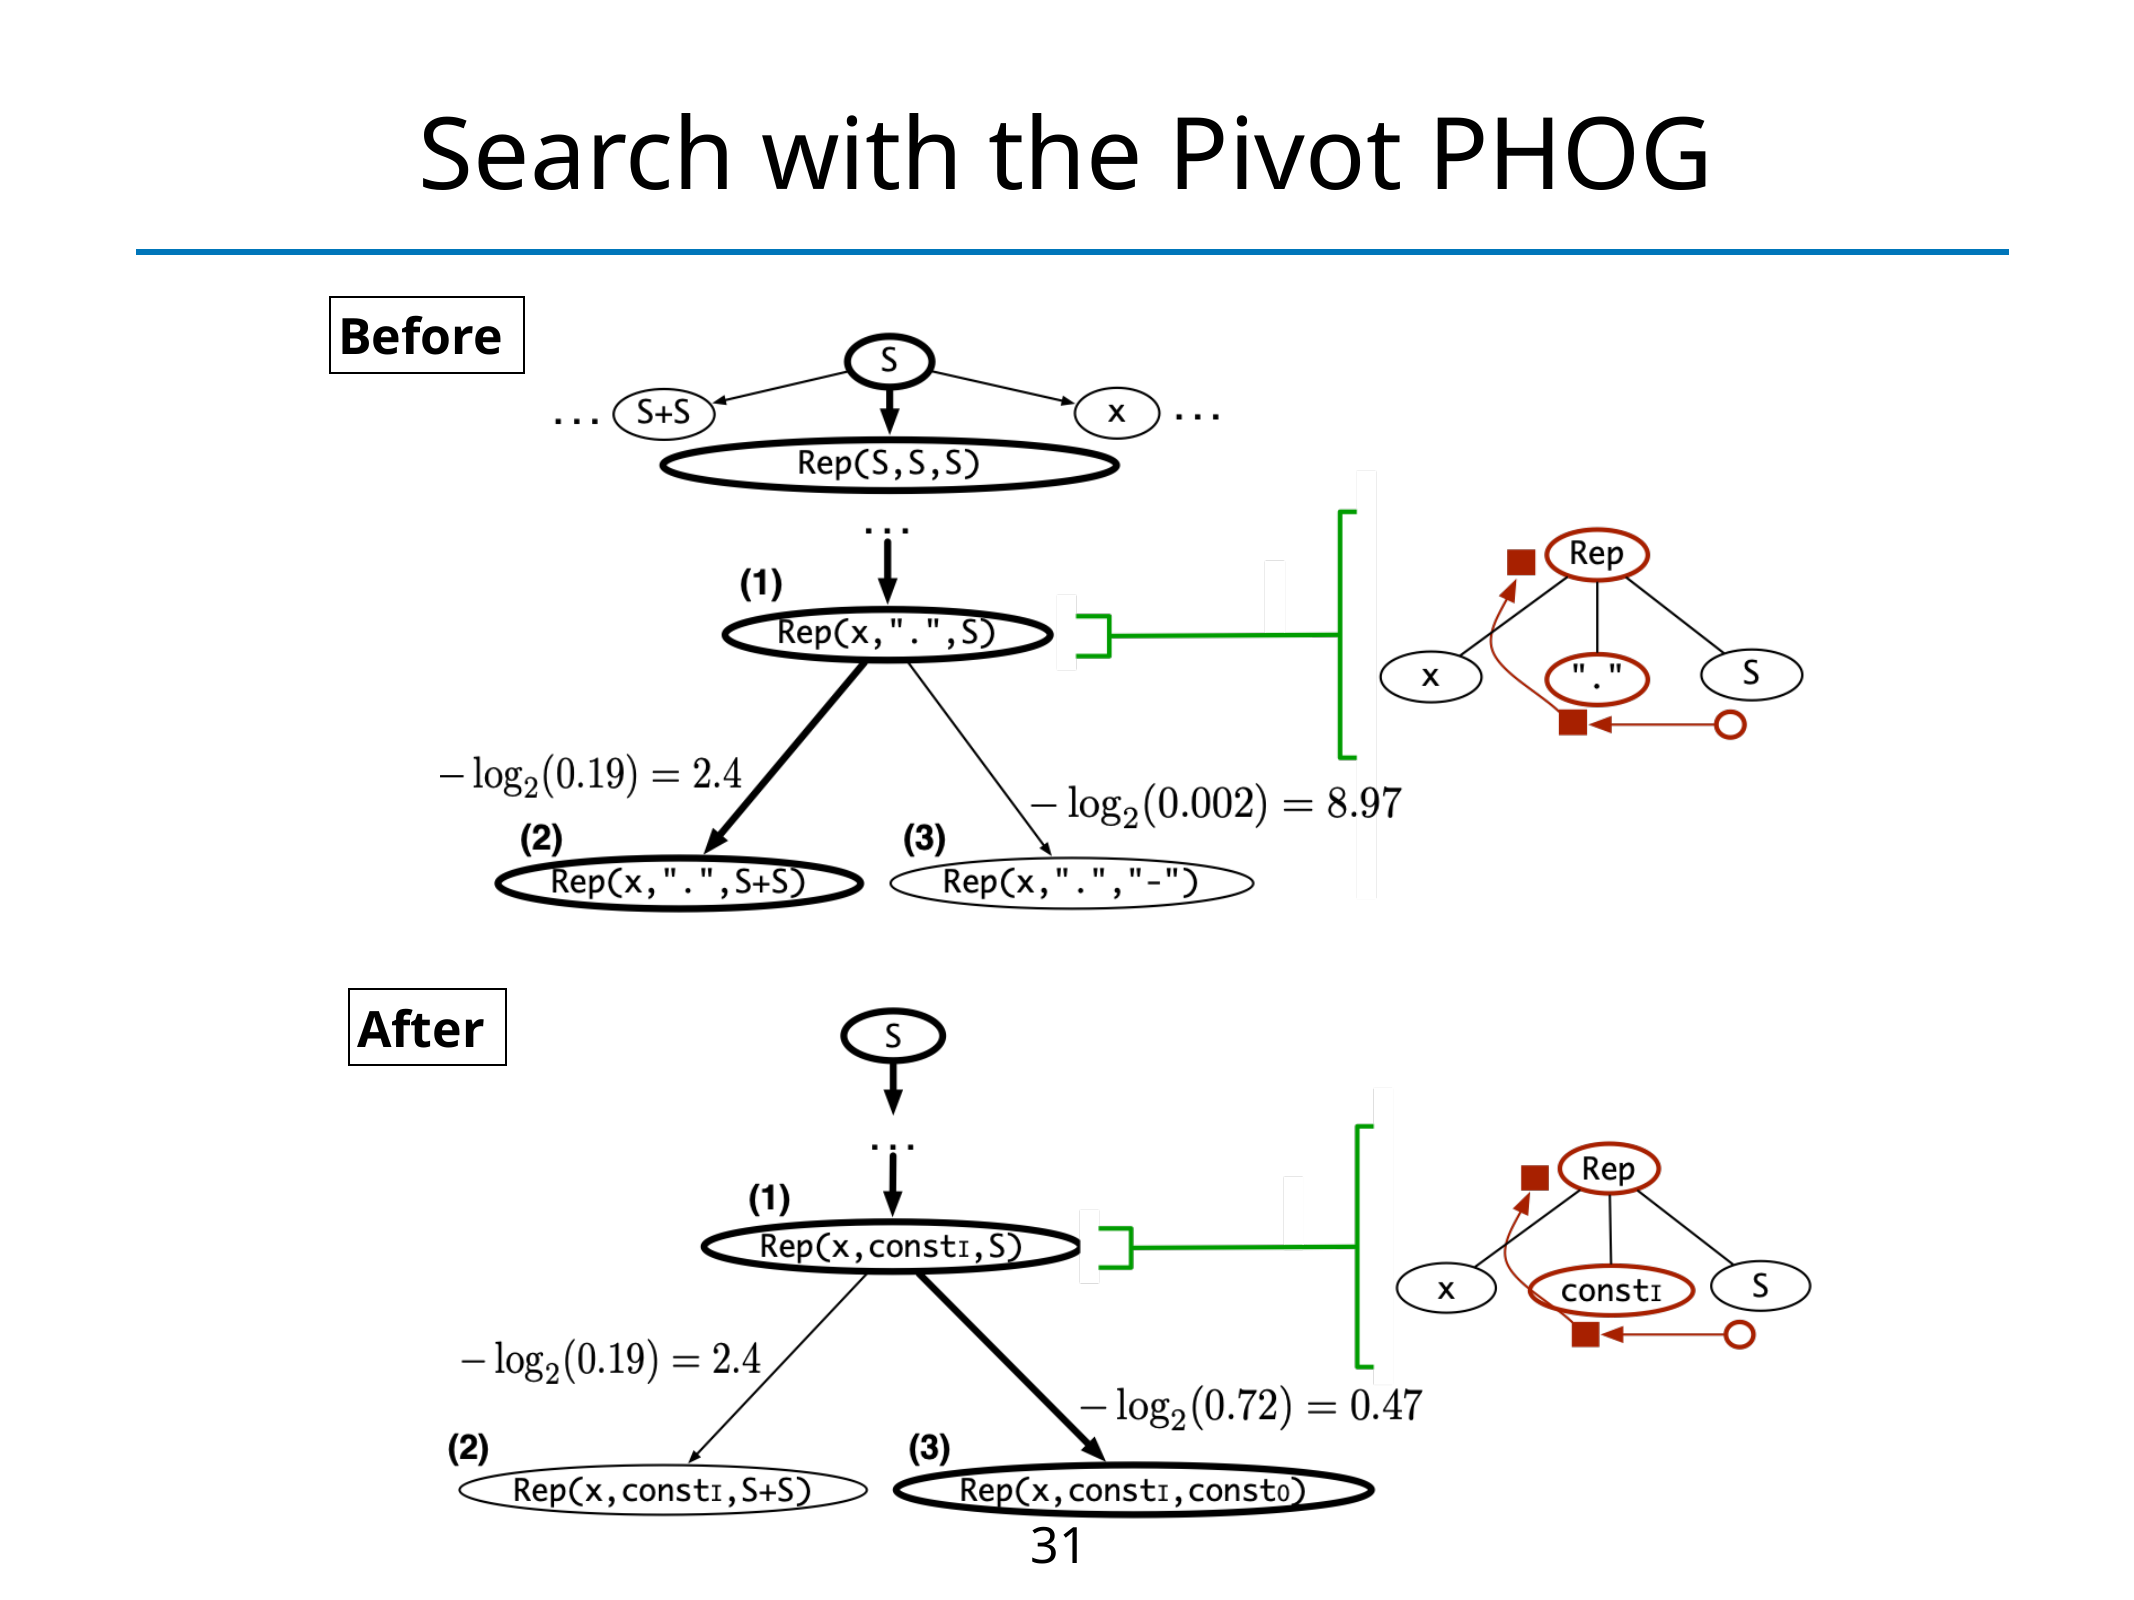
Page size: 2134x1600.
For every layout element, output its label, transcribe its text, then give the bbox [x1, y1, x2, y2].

picture [440, 327, 1809, 914]
text_box Before [330, 296, 525, 374]
text_box After [348, 988, 506, 1066]
picture [447, 1004, 1815, 1522]
title Search with the Pivot PHOG [155, 0, 1978, 328]
slide_number 31 [1021, 1522, 1098, 1583]
